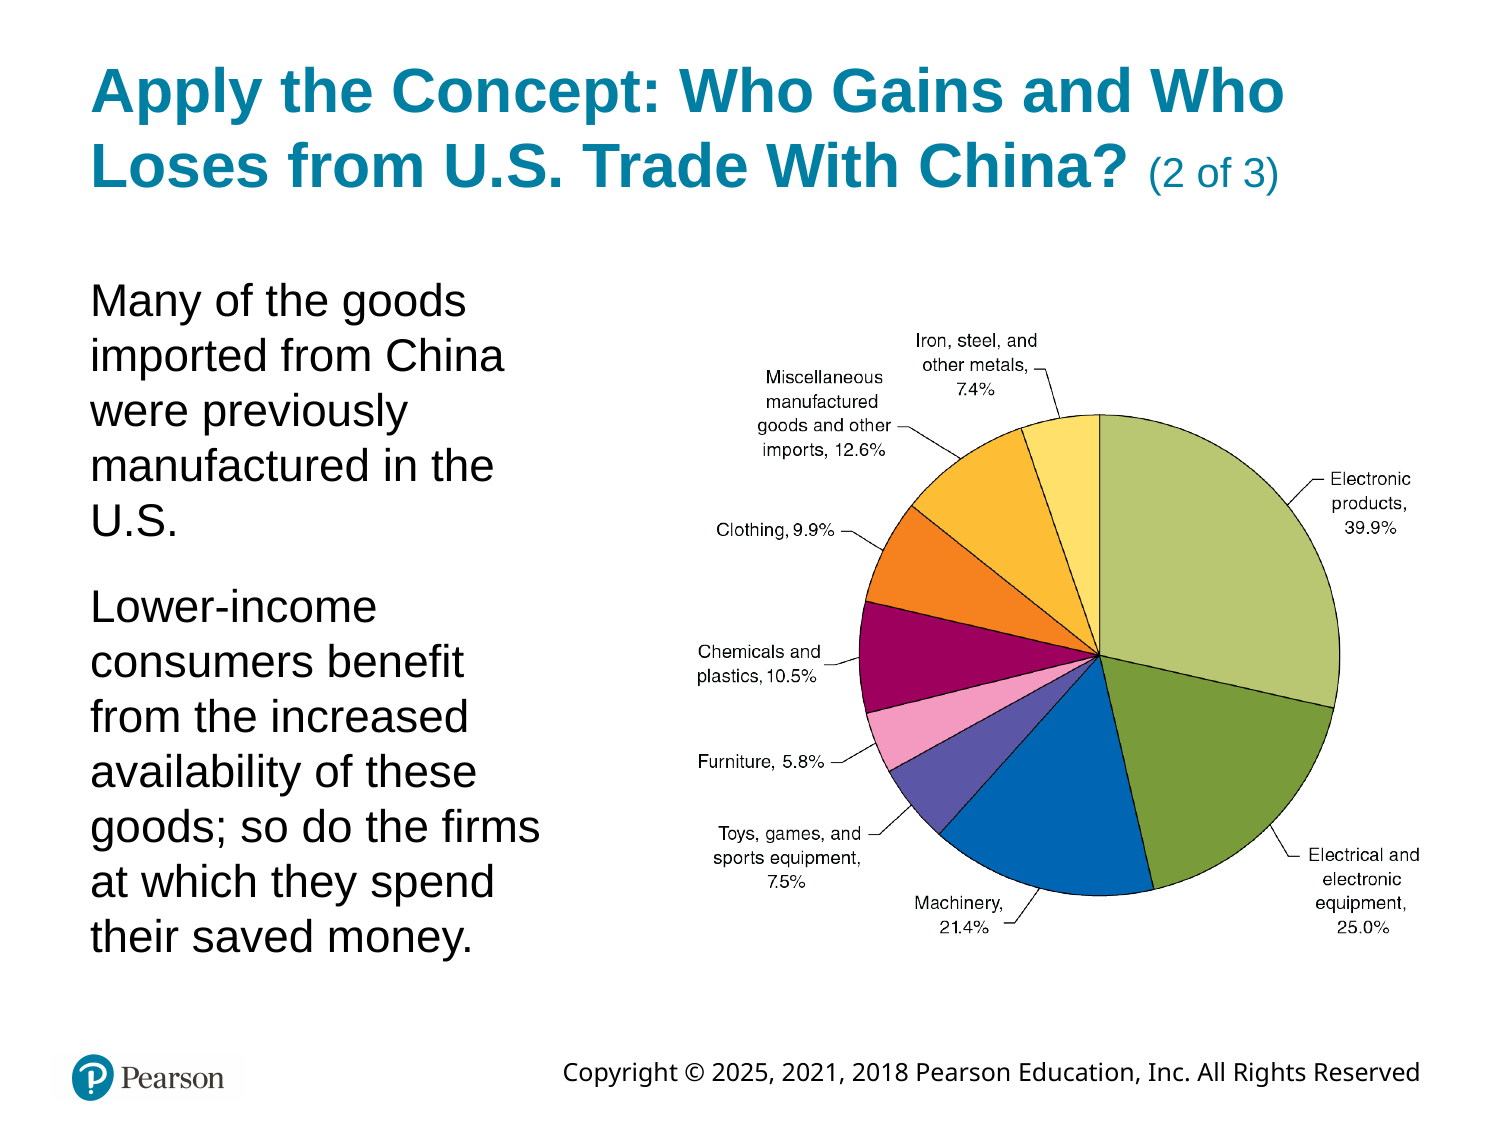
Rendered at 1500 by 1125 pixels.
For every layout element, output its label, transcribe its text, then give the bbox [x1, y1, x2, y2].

picture [696, 331, 1426, 939]
picture [51, 1053, 245, 1102]
list Many of the goods imported from China were previously manufactured in the U.S. Lower-income consumers benefit from the increased availability of these goods; so do the firms at which they spend their saved money. [75, 255, 575, 993]
title Apply the Concept: Who Gains and Who Loses from U.S. Trade With China? (2 of 3) [75, 35, 1425, 216]
